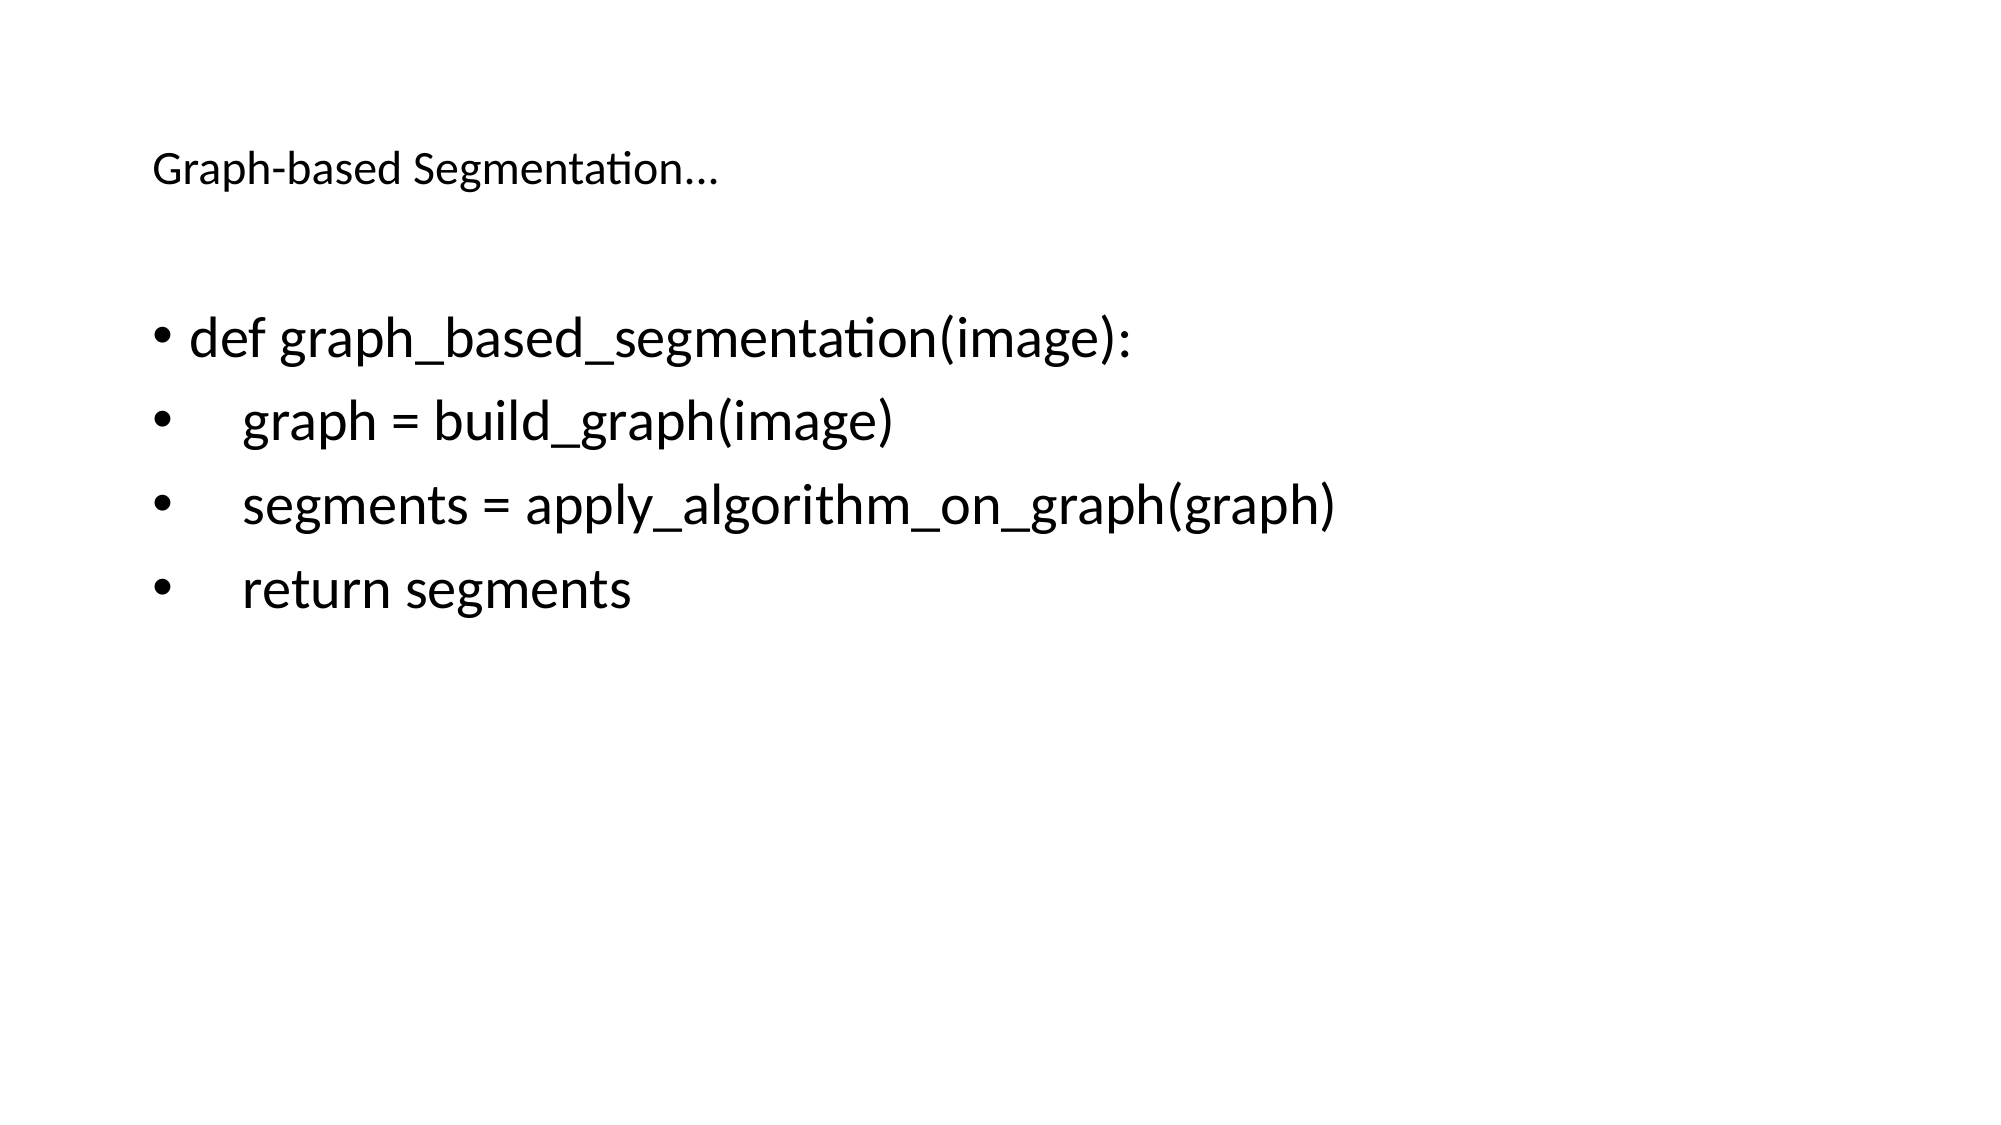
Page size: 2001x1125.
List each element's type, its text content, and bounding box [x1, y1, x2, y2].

list def graph_based_segmentation(image): graph = build_graph(image) segments = apply_algorithm_on_graph(graph) return segments [137, 299, 1863, 1014]
title Graph-based Segmentation... [137, 59, 1863, 278]
